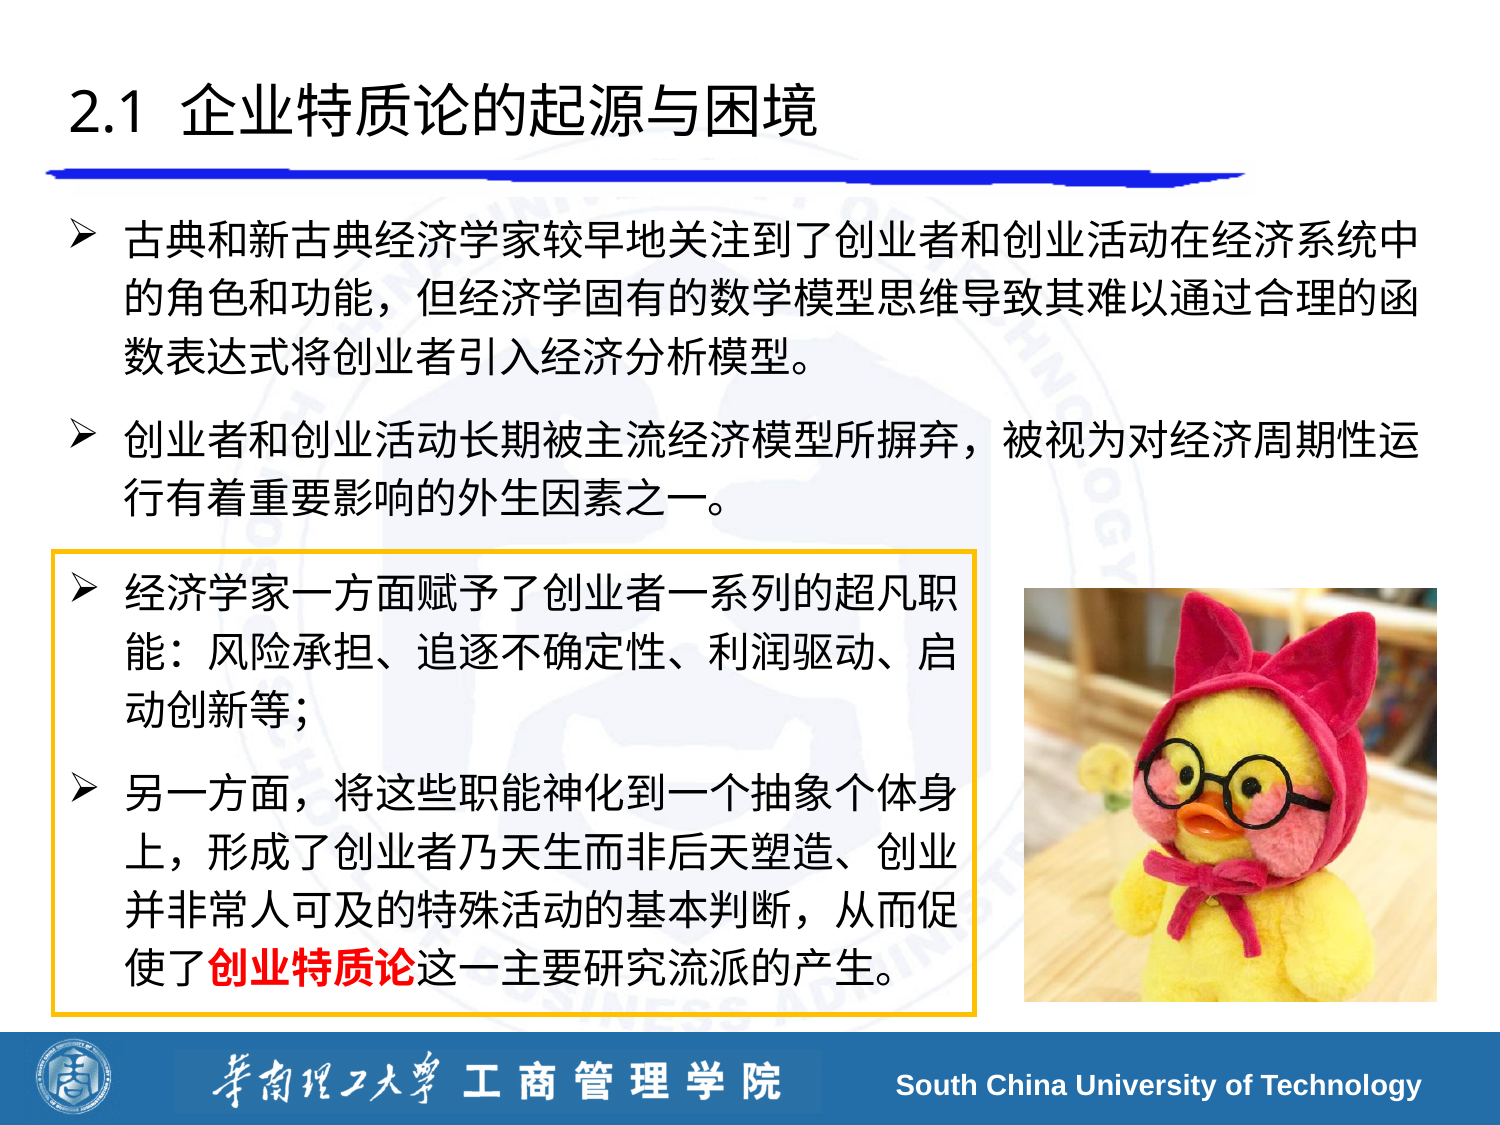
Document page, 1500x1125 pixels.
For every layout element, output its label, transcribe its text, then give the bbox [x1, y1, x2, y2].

title 2.1 企业特质论的起源与困境 [53, 31, 1388, 188]
picture [0, 541, 1500, 1125]
text_box 古典和新古典经济学家较早地关注到了创业者和创业活动在经济系统中的角色和功能，但经济学固有的数学模型思维导致其难以通过合理的函数表达式将创业者引入经济分析模型。 创业者和创业活动长期被主流经济模型所摒弃，被视为对经济周期性运行有着重要影响的外生因素之一。 [51, 198, 1436, 541]
text_box 经济学家一方面赋予了创业者一系列的超凡职能：风险承担、追逐不确定性、利润驱动、启动创新等； 另一方面，将这些职能神化到一个抽象个体身上，形成了创业者乃天生而非后天塑造、创业并非常人可及的特殊活动的基本判断，从而促使了创业特质论这一主要研究流派的产生。 [53, 551, 975, 1015]
picture [41, 160, 1270, 198]
footer South China University of Technology [826, 1058, 1500, 1125]
